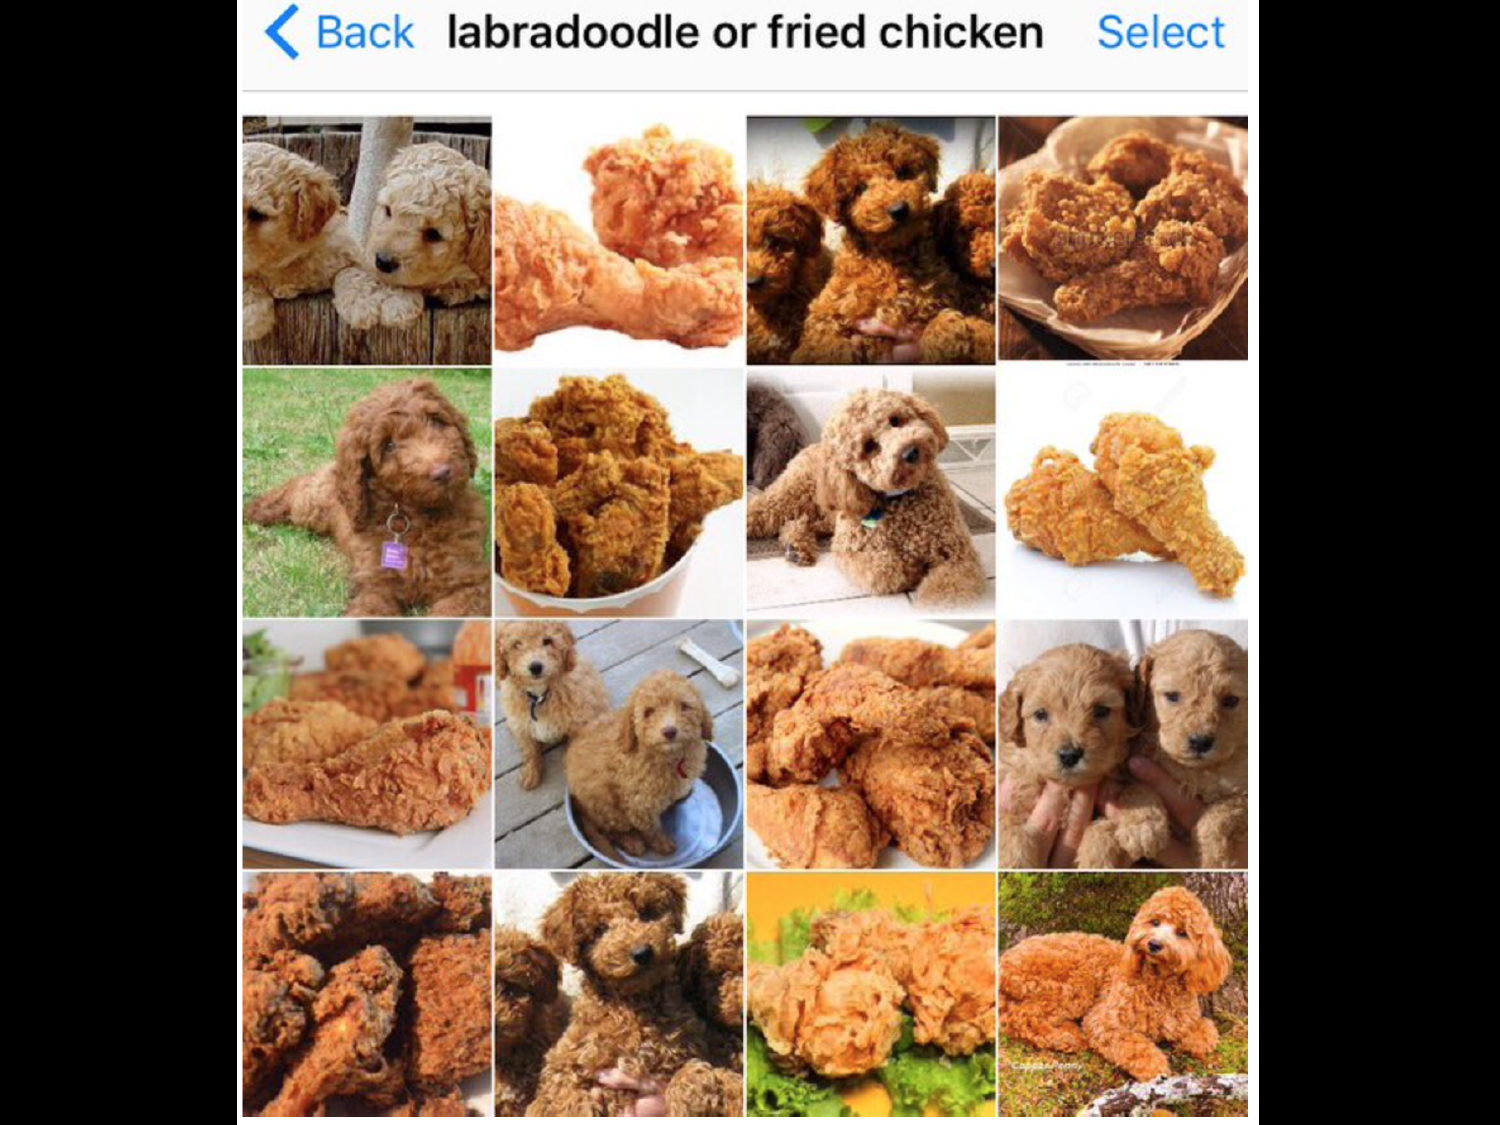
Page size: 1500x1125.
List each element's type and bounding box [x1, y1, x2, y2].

picture [237, 0, 1259, 1125]
